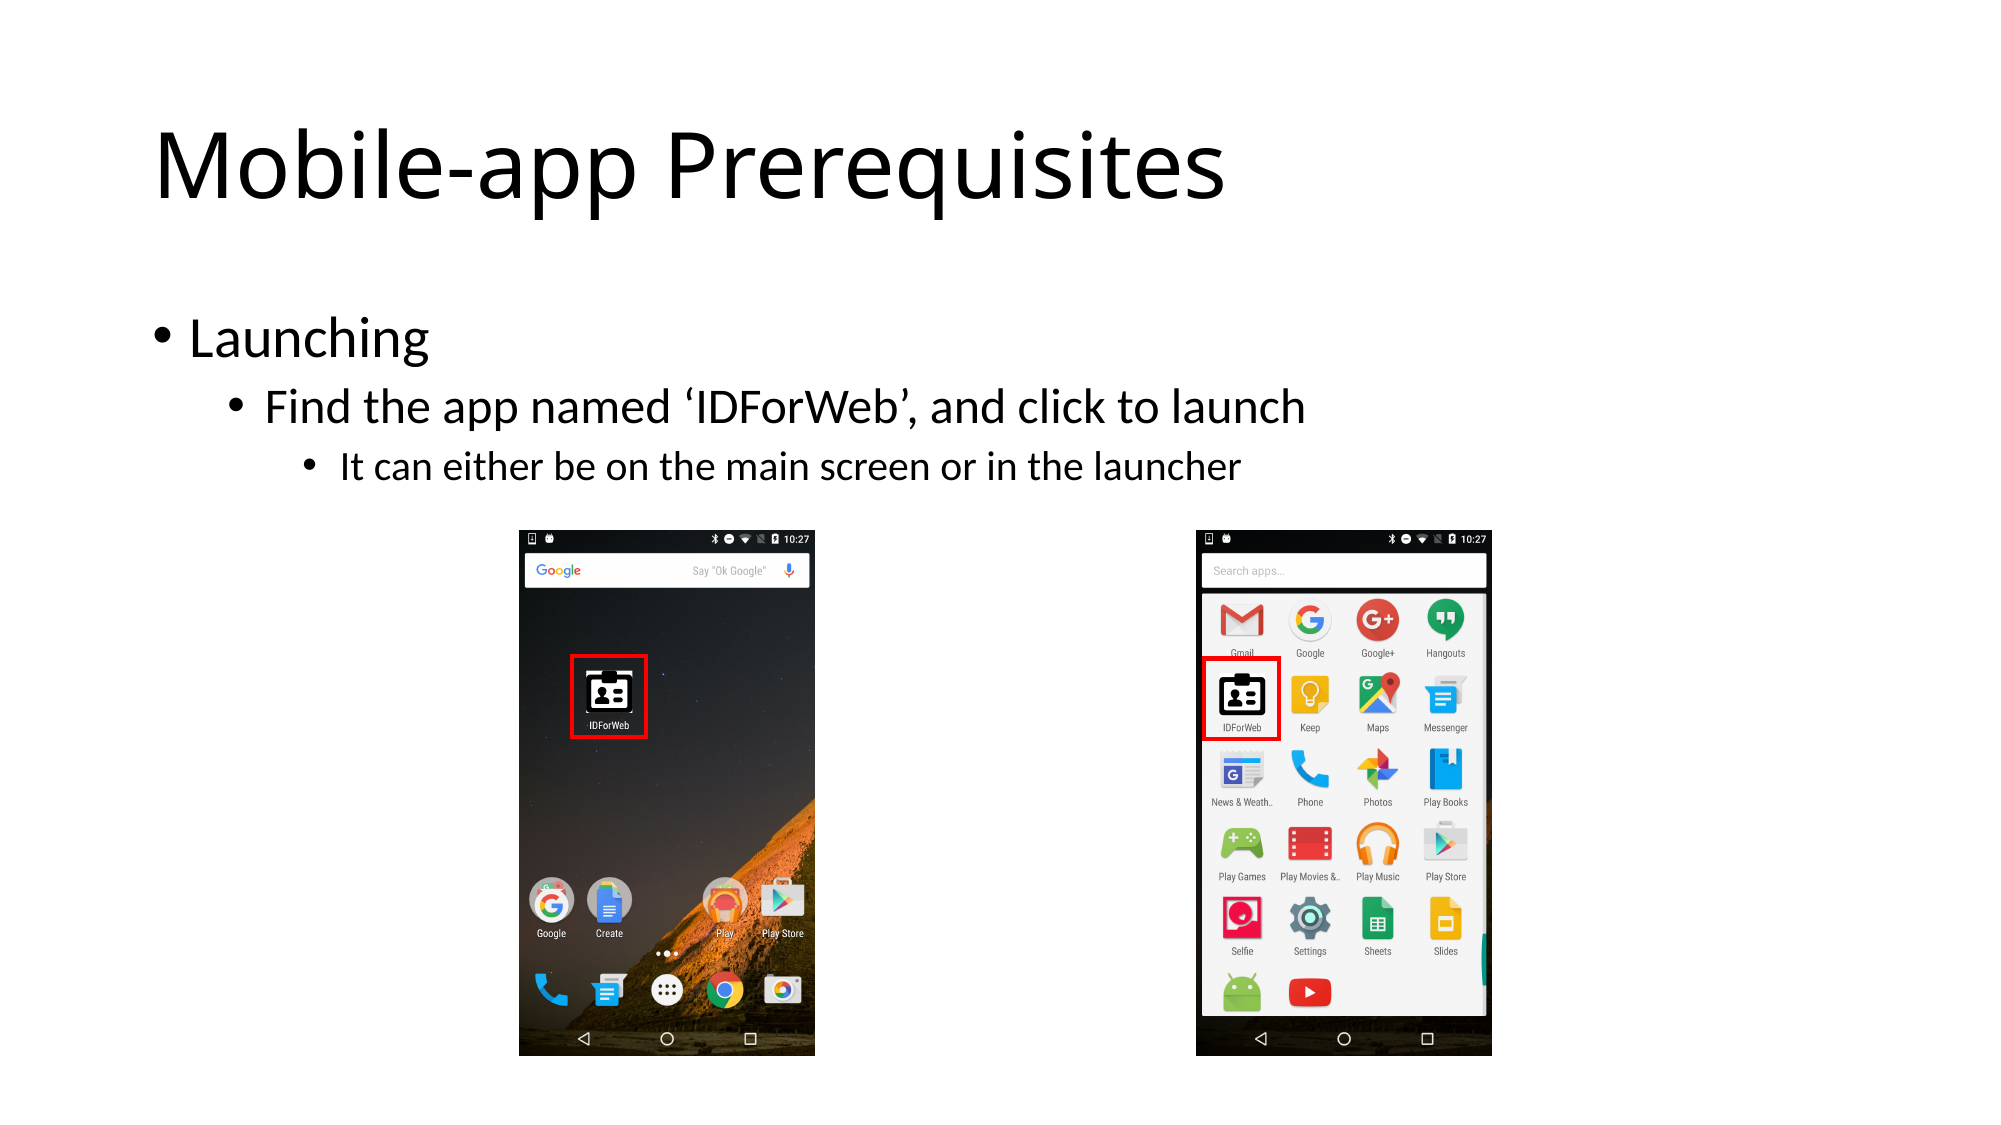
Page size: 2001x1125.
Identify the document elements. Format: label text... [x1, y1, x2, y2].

list Launching Find the app named ‘IDForWeb’, and click to launch It can either be on the main screen or in the launcher [137, 299, 1863, 1014]
picture [1196, 530, 1492, 1056]
picture [519, 530, 815, 1056]
title Mobile-app Prerequisites [137, 59, 1863, 278]
